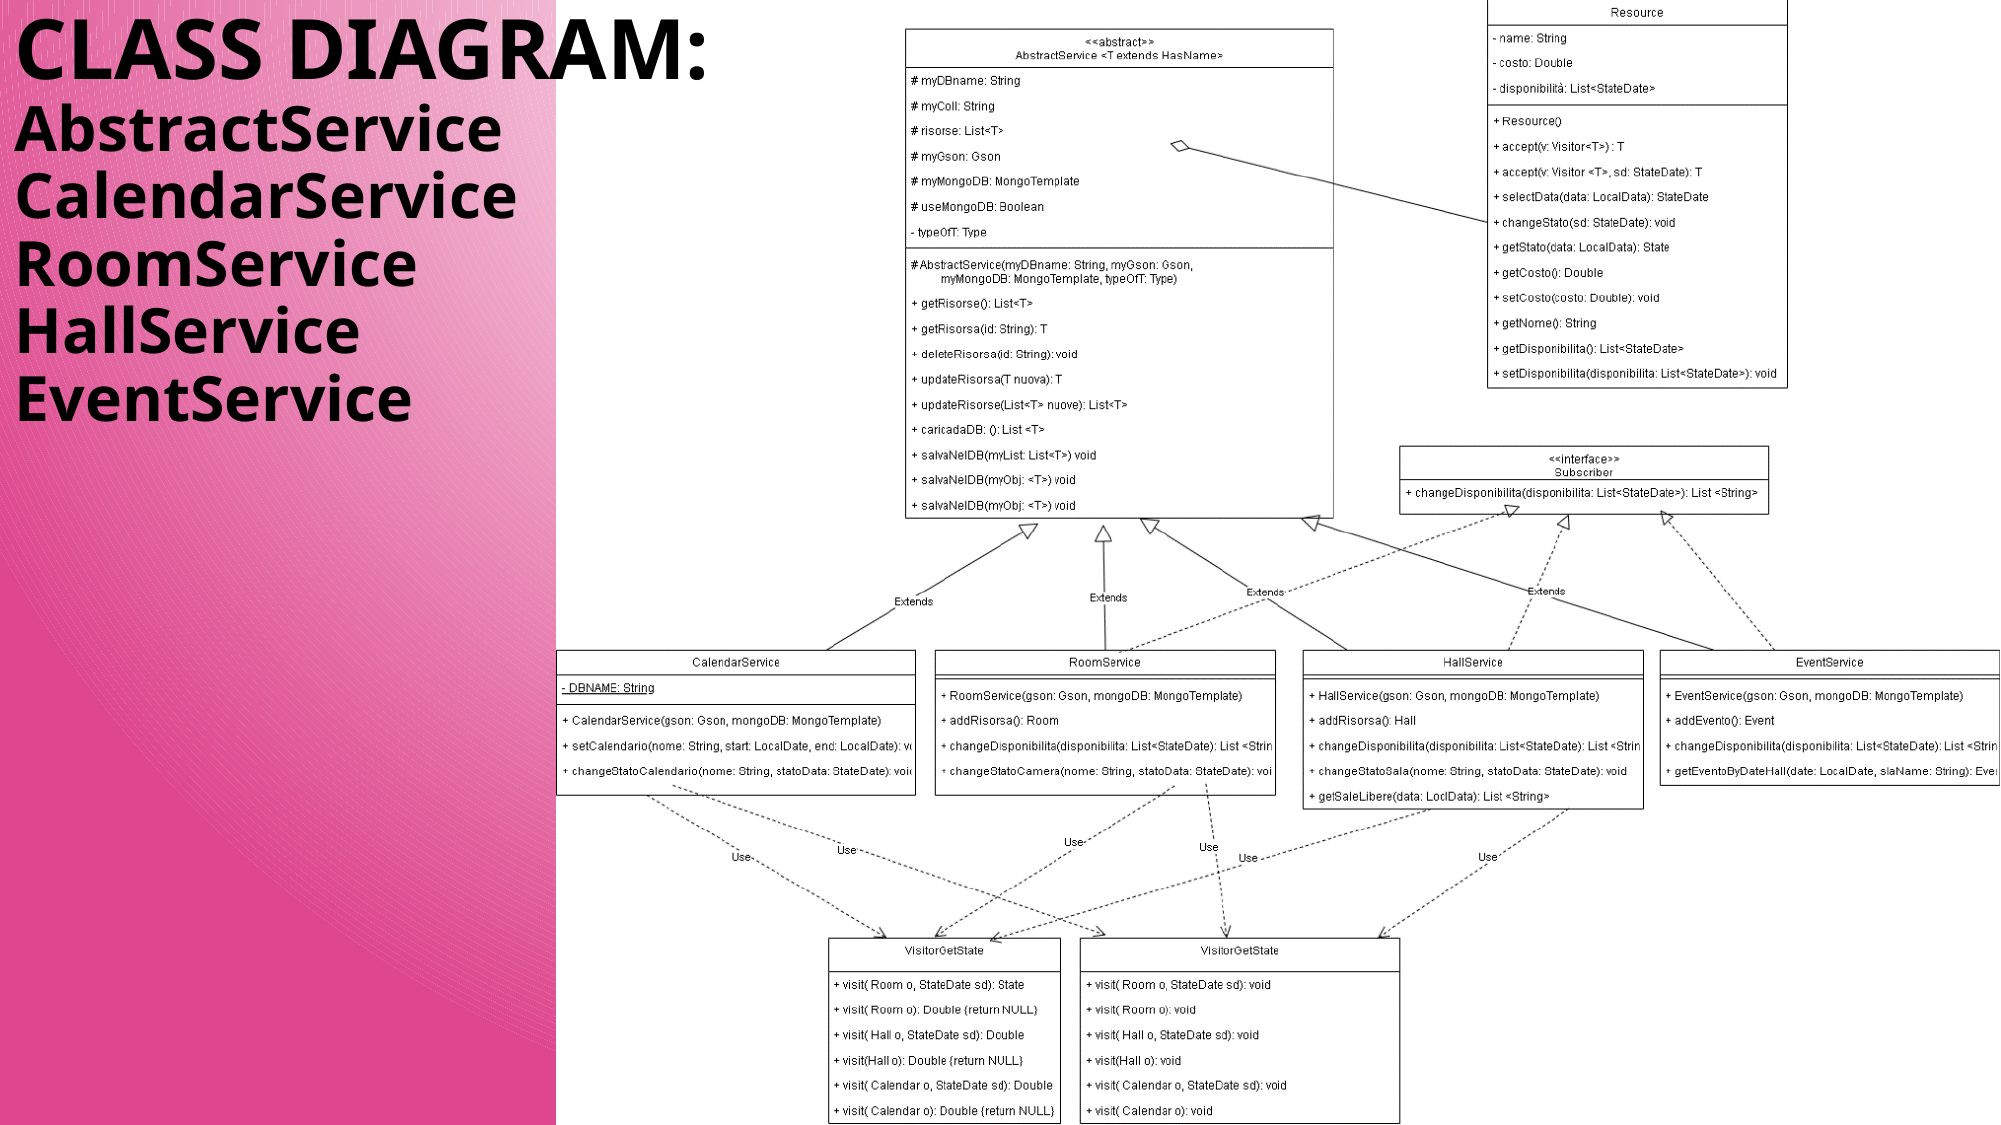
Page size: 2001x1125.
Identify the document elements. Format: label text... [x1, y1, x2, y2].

text_box CLASS DIAGRAM: AbstractService CalendarService RoomService HallService EventService [0, 0, 556, 592]
picture [556, 0, 2000, 1125]
